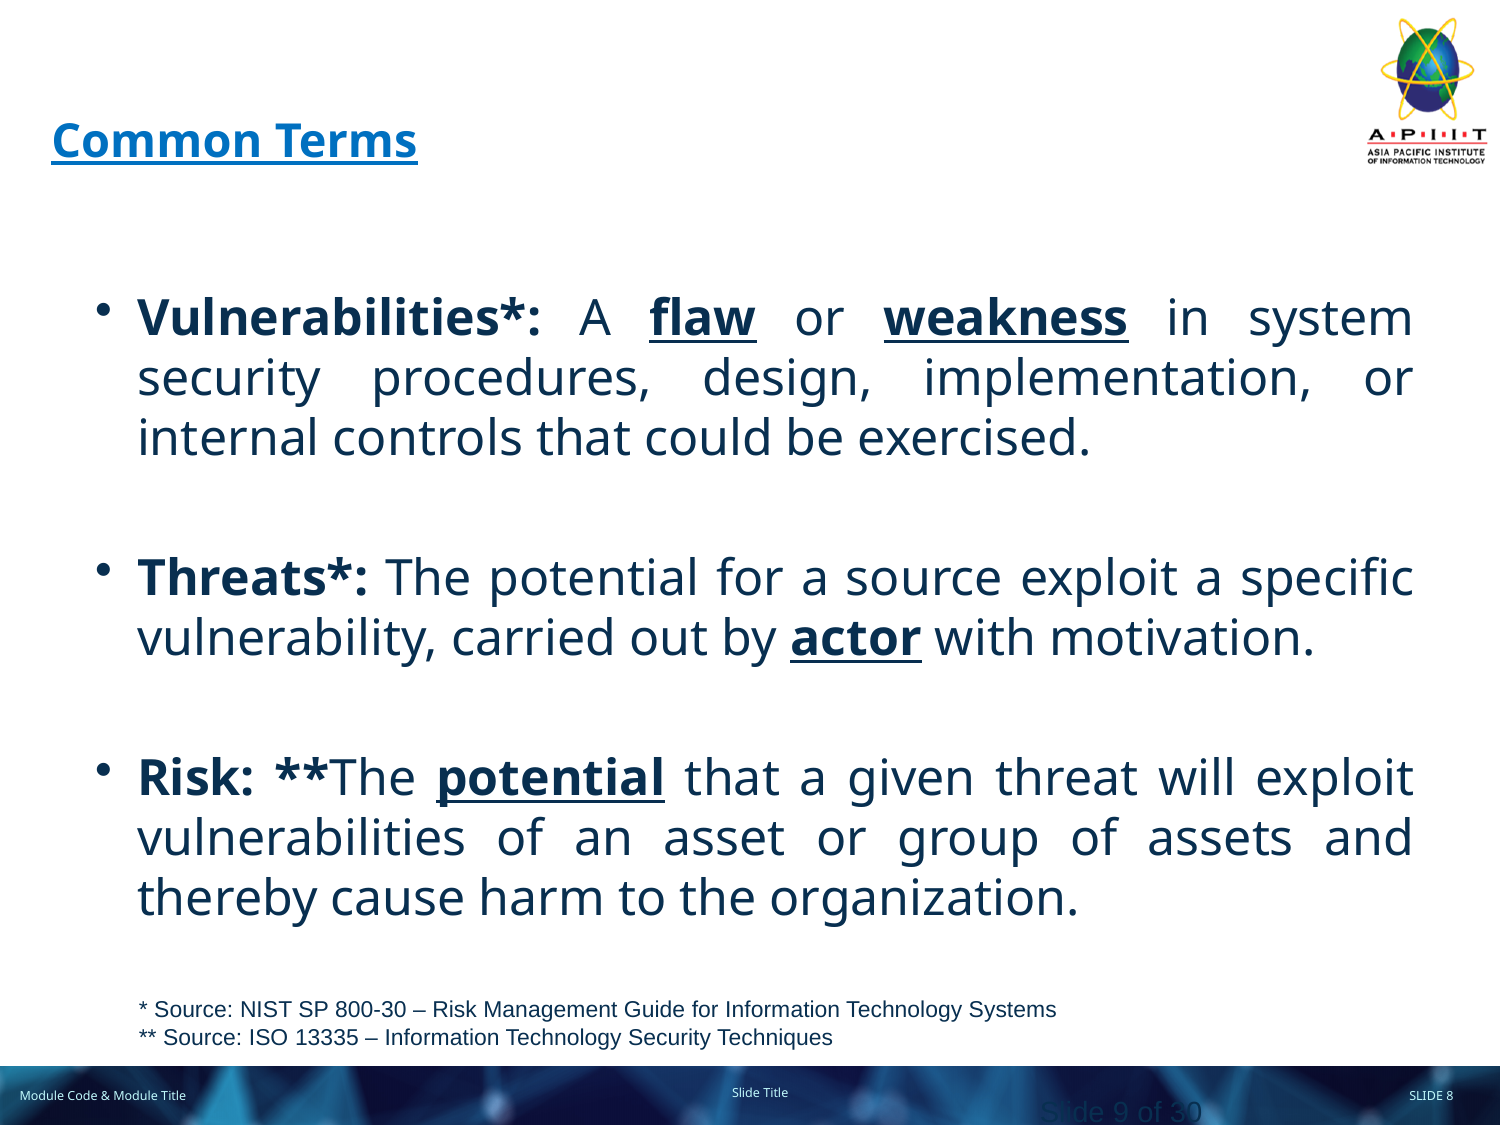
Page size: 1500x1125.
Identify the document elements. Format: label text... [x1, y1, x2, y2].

text_box * Source: NIST SP 800-30 – Risk Management Guide for Information Technology Systems ** Source: ISO 13335 – Information Technology Security Techniques [123, 987, 1435, 1058]
list Vulnerabilities*: A flaw or weakness in system security procedures, design, implementation, or internal controls that could be exercised. Threats*: The potential for a source exploit a specific vulnerability, carried out by actor with motivation. Risk: **The potential that a given threat will exploit vulnerabilities of an asset or group of assets and thereby cause harm to the organization. [79, 278, 1430, 953]
picture [0, 1066, 1500, 1125]
footer Slide 9 of 30 [1025, 1086, 1500, 1125]
title Common Terms [36, 45, 1323, 233]
picture [1353, 0, 1500, 182]
